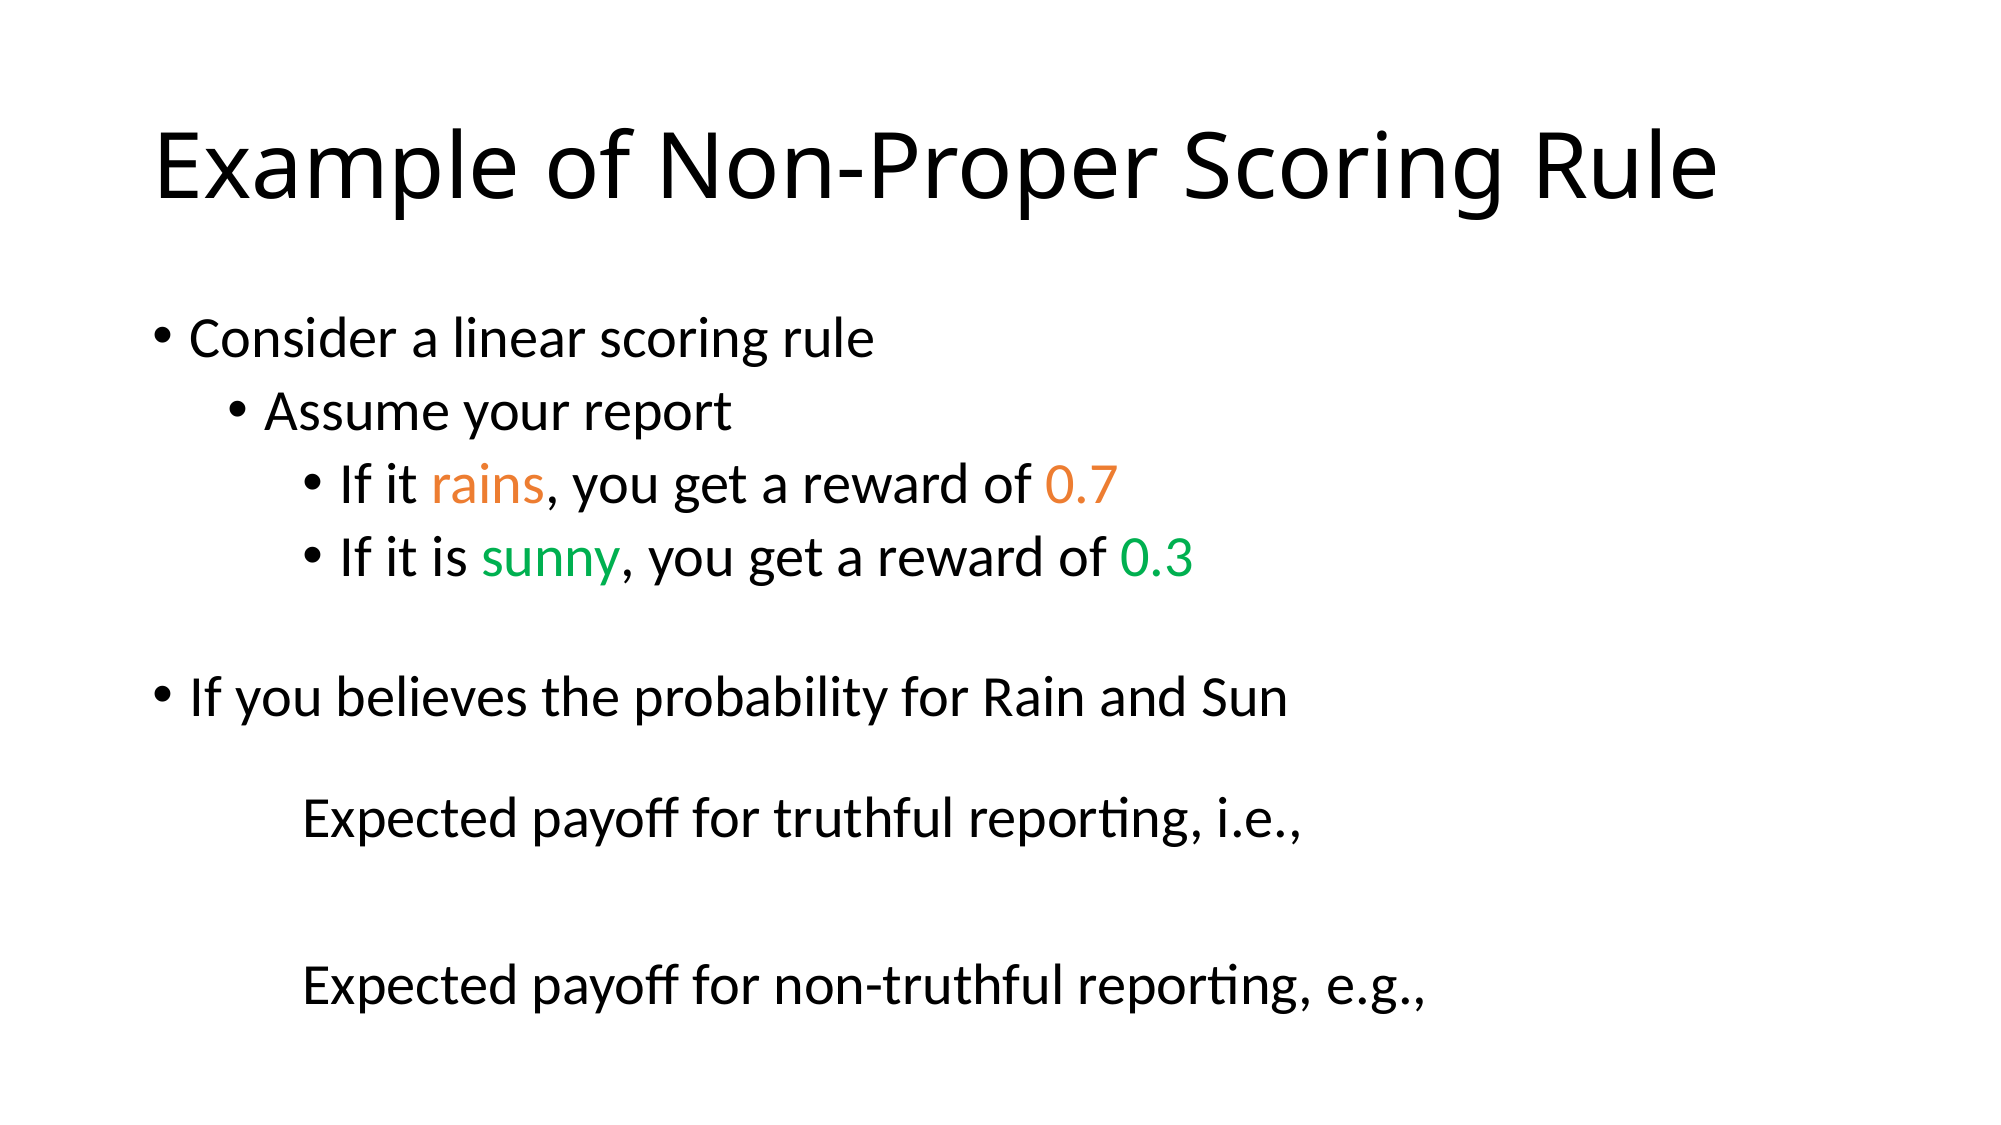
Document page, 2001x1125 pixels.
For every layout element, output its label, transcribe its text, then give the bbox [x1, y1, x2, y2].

title Example of Non-Proper Scoring Rule [137, 59, 1863, 278]
